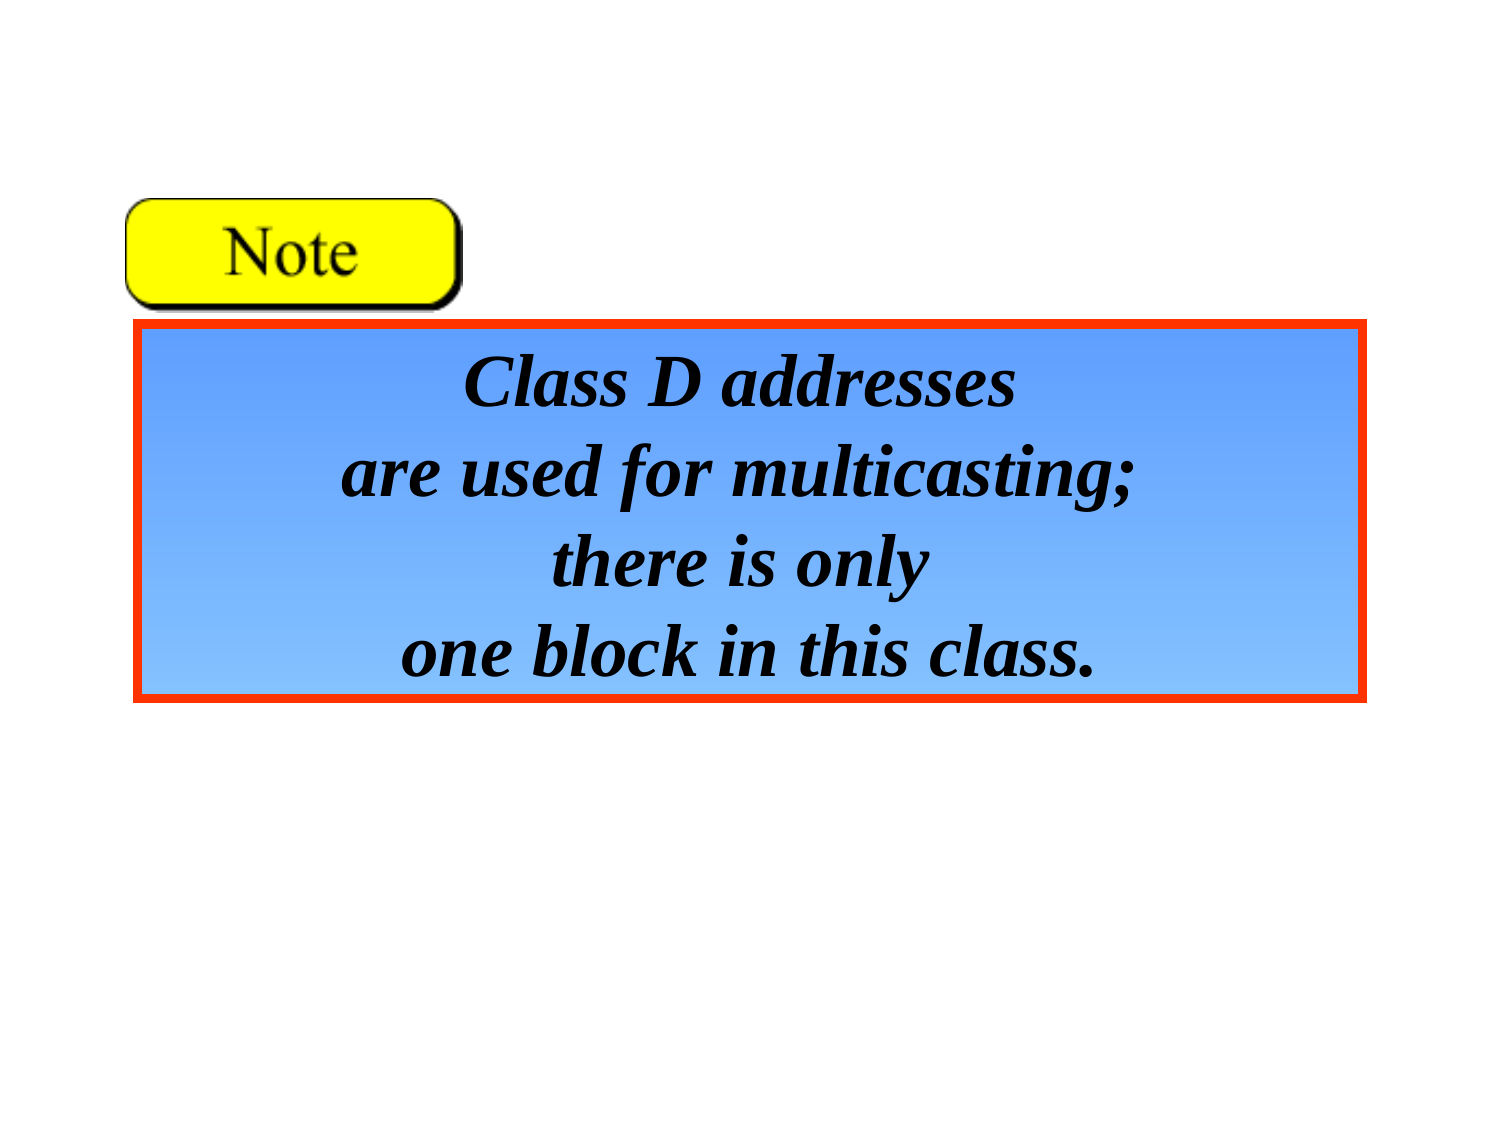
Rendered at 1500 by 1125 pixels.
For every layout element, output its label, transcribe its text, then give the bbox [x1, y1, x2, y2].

picture [124, 198, 463, 313]
text_box Class D addresses are used for multicasting; there is only one block in this class. [137, 323, 1363, 699]
